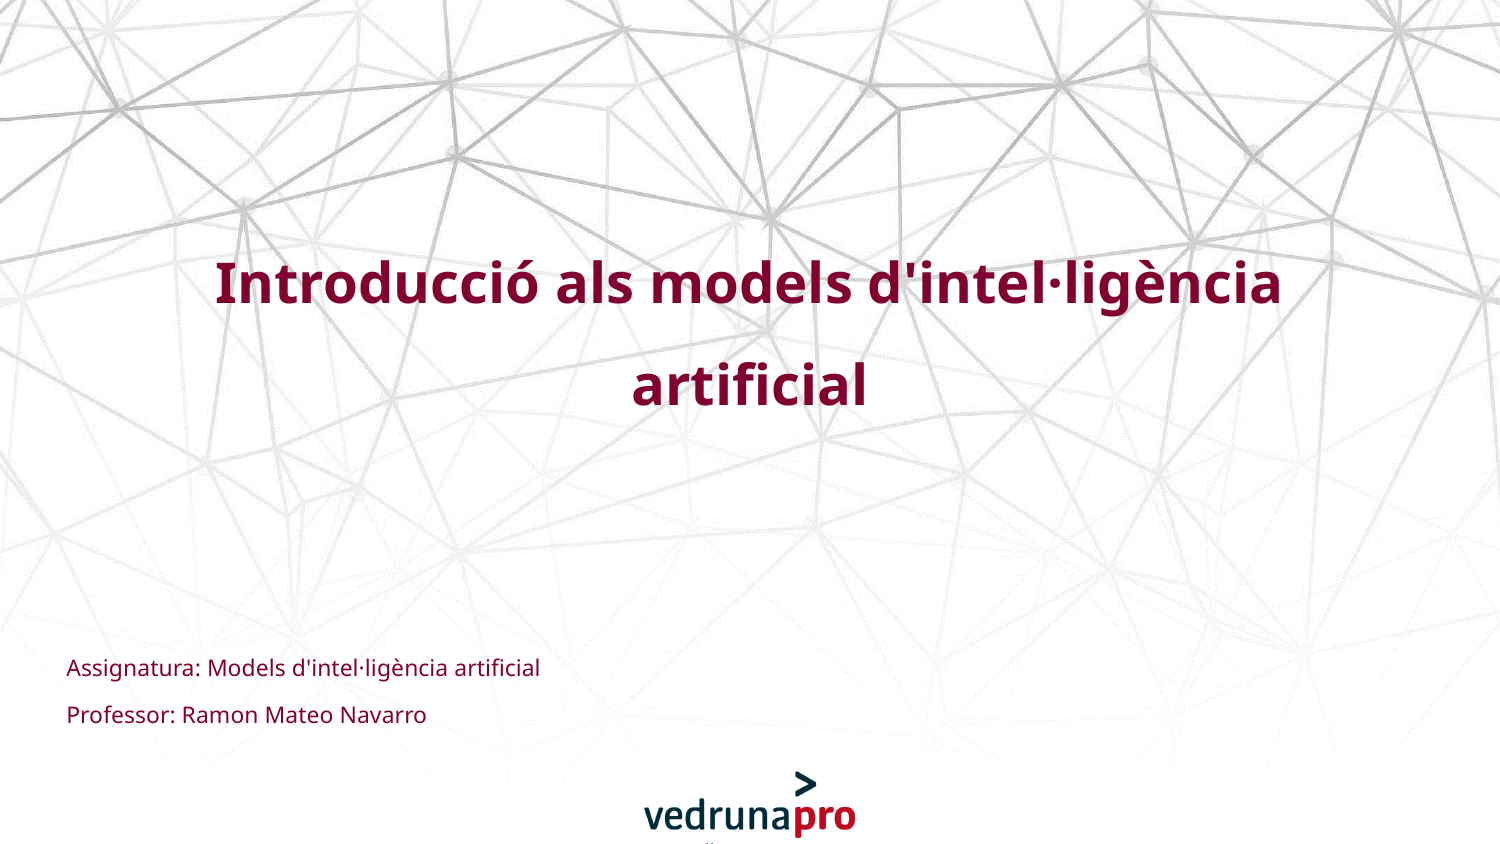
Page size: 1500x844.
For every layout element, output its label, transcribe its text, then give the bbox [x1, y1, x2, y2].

title Introducció als models d'intel·ligència artificial [133, 208, 1367, 422]
picture [0, 0, 1500, 844]
